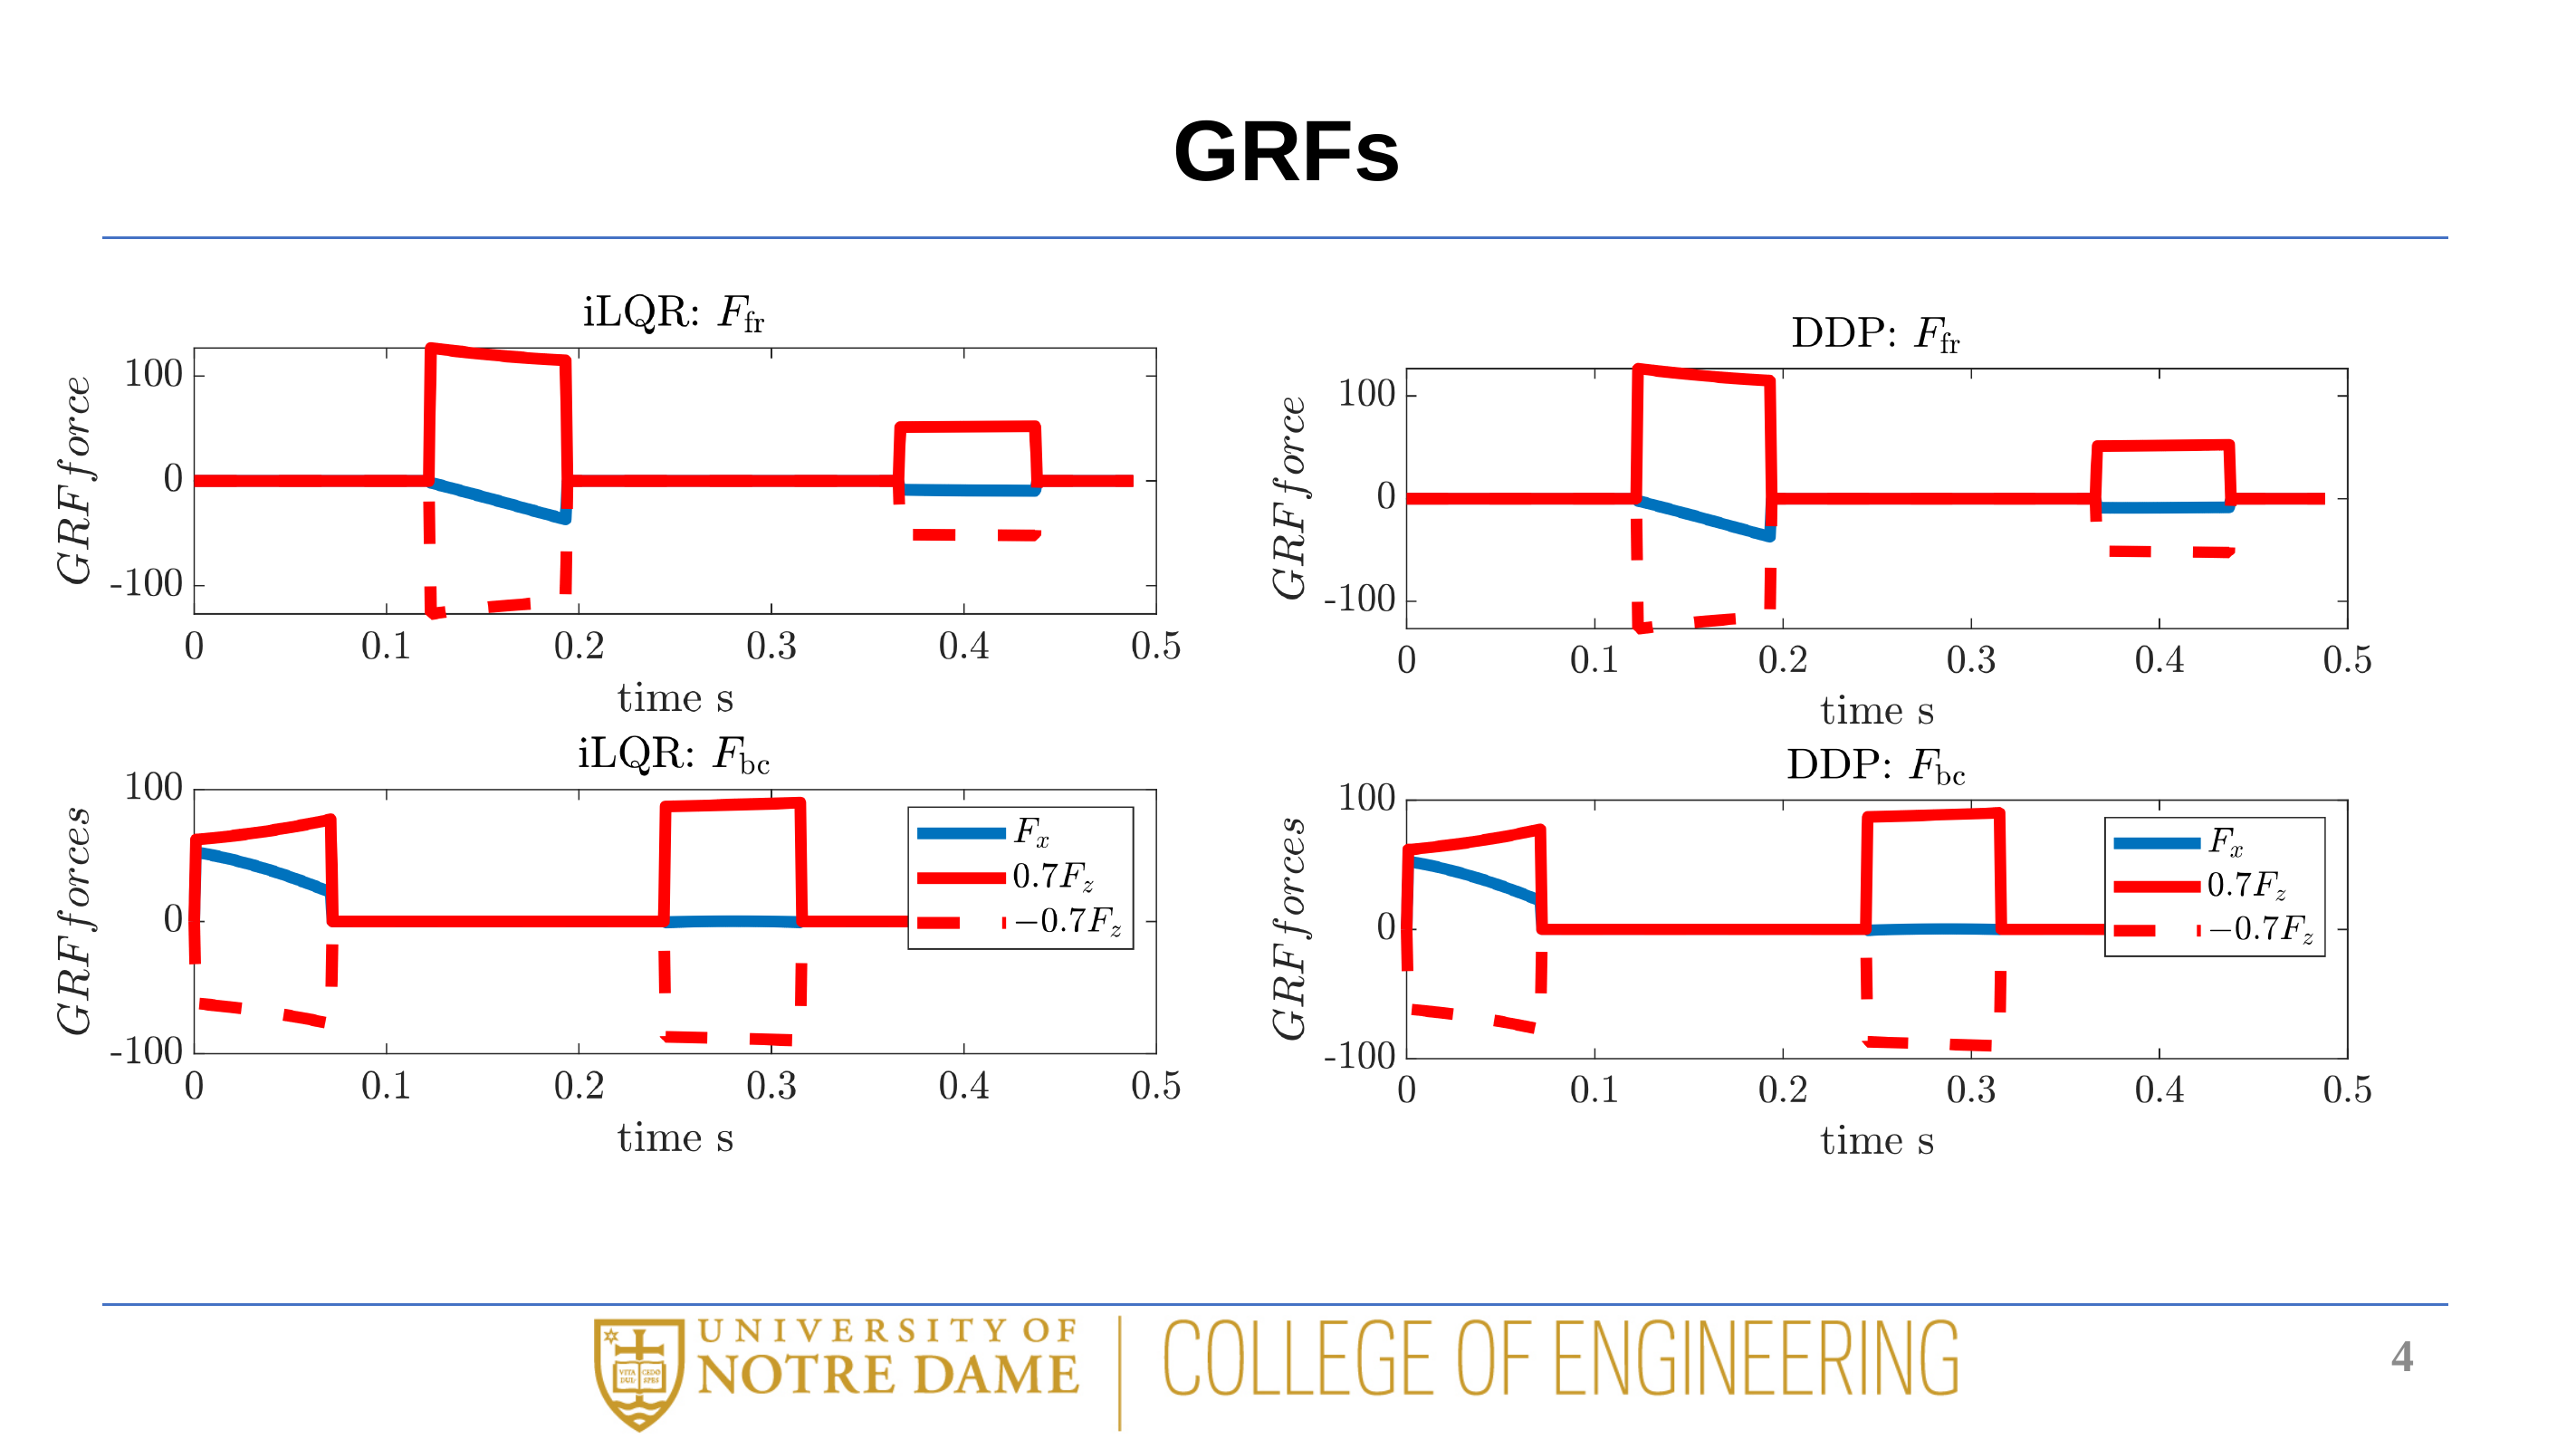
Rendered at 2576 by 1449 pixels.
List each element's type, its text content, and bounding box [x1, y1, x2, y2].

picture [1244, 282, 2422, 1192]
title GRFs [177, 81, 2399, 225]
slide_number 4 [1985, 1315, 2428, 1393]
picture [43, 259, 1221, 1190]
picture [594, 1315, 1958, 1434]
